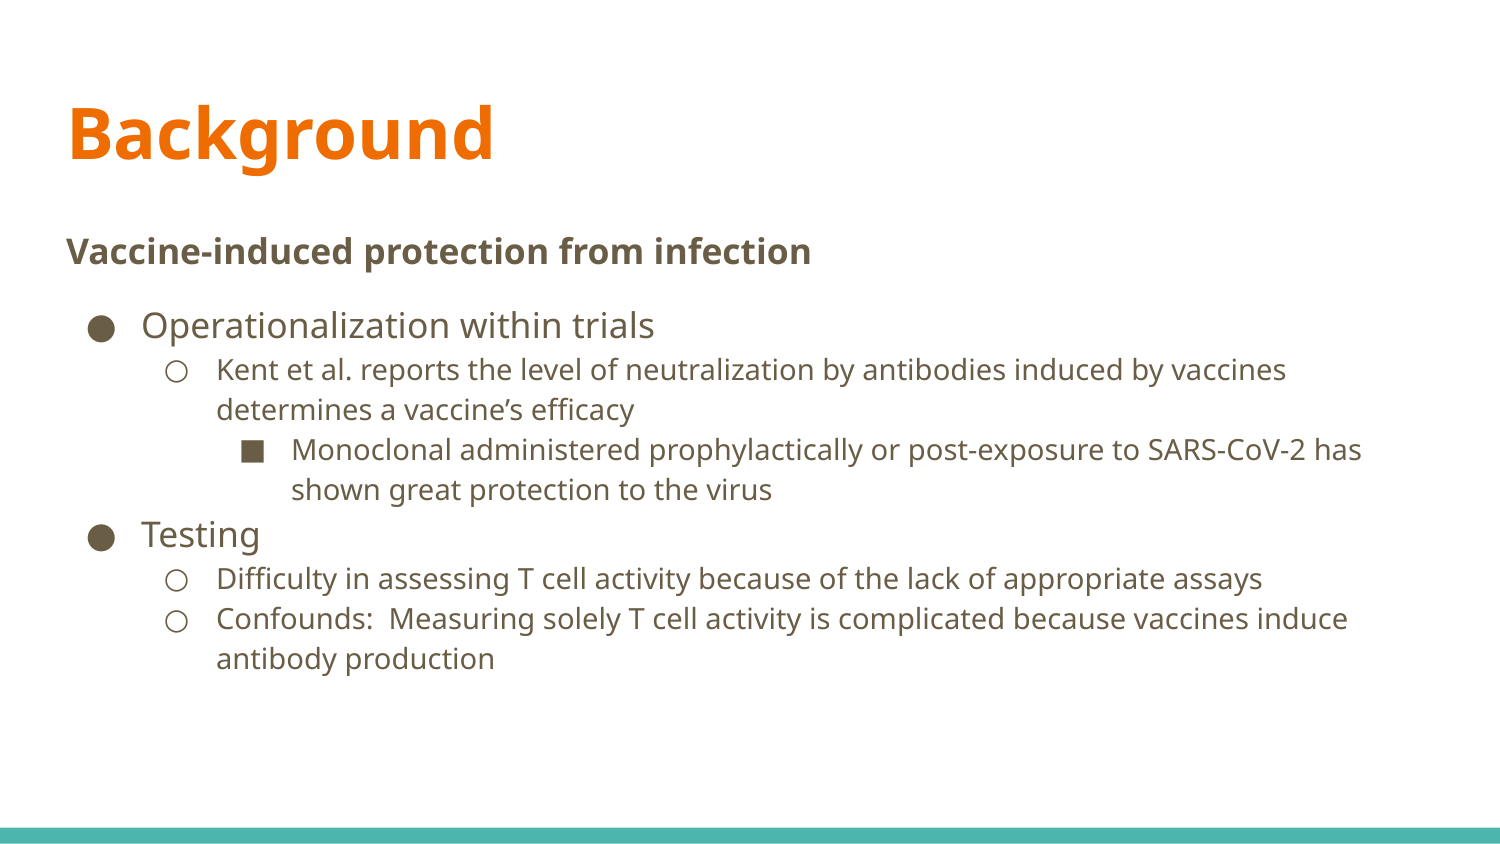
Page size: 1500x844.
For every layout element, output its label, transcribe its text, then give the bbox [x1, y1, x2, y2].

title Background [51, 72, 1449, 189]
list Vaccine-induced protection from infection Operationalization within trials Kent et al. reports the level of neutralization by antibodies induced by vaccines determines a vaccine’s efficacy Monoclonal administered prophylactically or post-exposure to SARS-CoV-2 has shown great protection to the virus Testing Difficulty in assessing T cell activity because of the lack of appropriate assays Confounds: Measuring solely T cell activity is complicated because vaccines induce antibody production [51, 207, 1449, 750]
